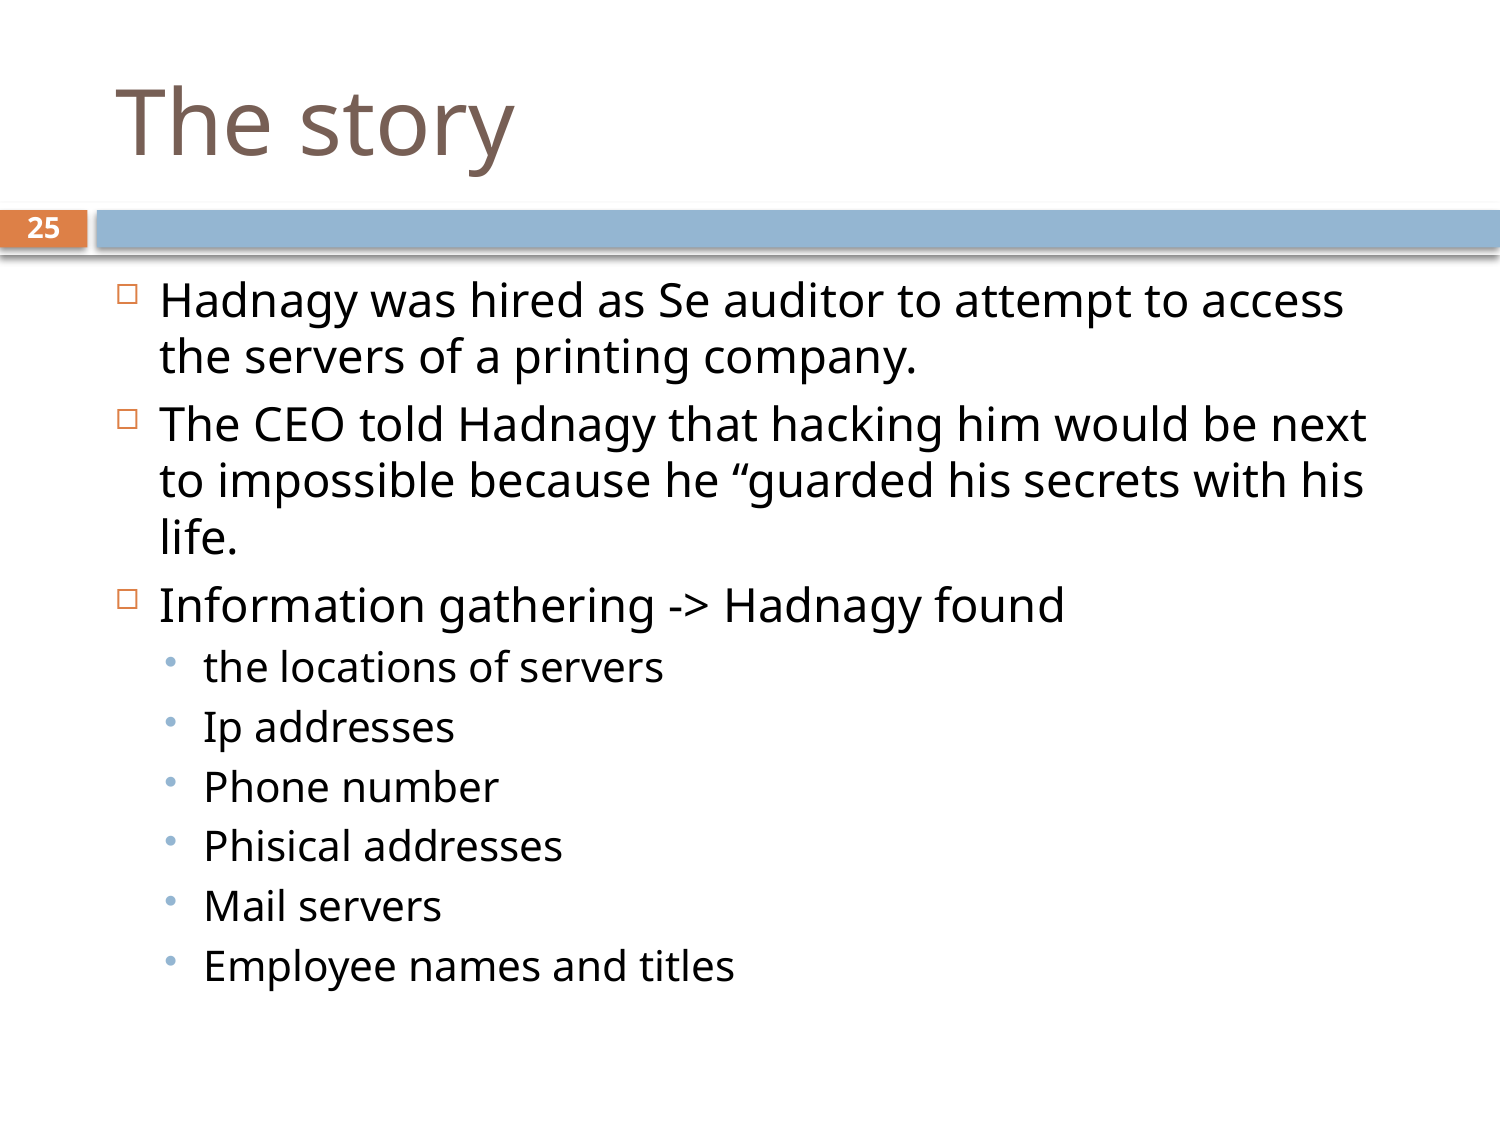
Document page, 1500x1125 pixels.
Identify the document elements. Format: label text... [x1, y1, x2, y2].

list Hadnagy was hired as Se auditor to attempt to access the servers of a printing company. The CEO told Hadnagy that hacking him would be next to impossible because he “guarded his secrets with his life. Information gathering -> Hadnagy found the locations of servers Ip addresses Phone number Phisical addresses Mail servers Employee names and titles [100, 262, 1438, 1000]
title The story [100, 37, 1438, 200]
slide_number 25 [0, 208, 88, 249]
